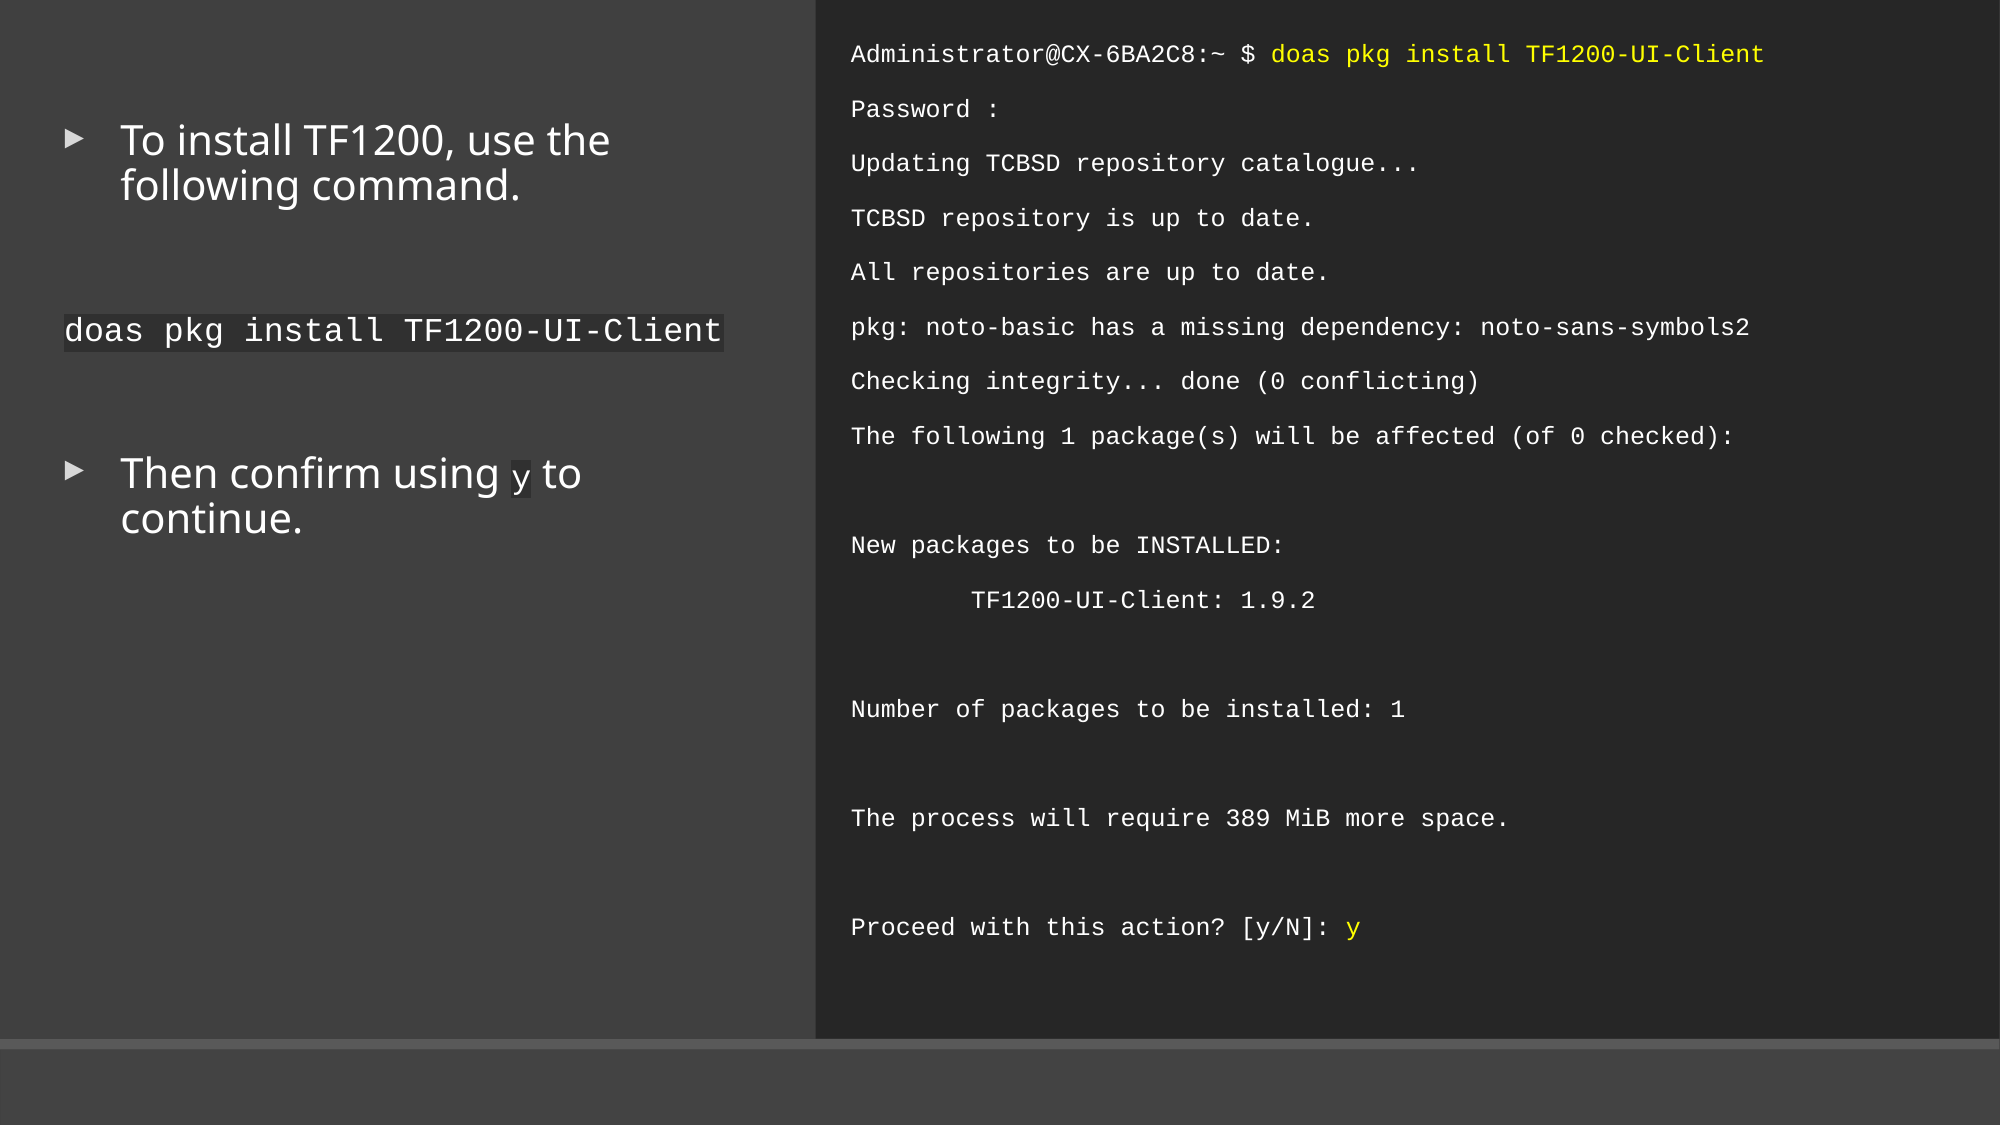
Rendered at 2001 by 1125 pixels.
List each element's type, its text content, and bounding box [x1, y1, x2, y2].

list To install TF1200, use the following command. doas pkg install TF1200-UI-Client Then confirm using y to continue. [64, 111, 770, 993]
list Administrator@CX-6BA2C8:~ $ doas pkg install TF1200-UI-Client Password : Updating TCBSD repository catalogue... TCBSD repository is up to date. All repositories are up to date. pkg: noto-basic has a missing dependency: noto-sans-symbols2 Checking integrity... done (0 conflicting) The following 1 package(s) will be affected (of 0 checked): New packages to be INSTALLED: TF1200-UI-Client: 1.9.2 Number of packages to be installed: 1 The process will require 389 MiB more space. Proceed with this action? [y/N]: y [835, 34, 1954, 1039]
